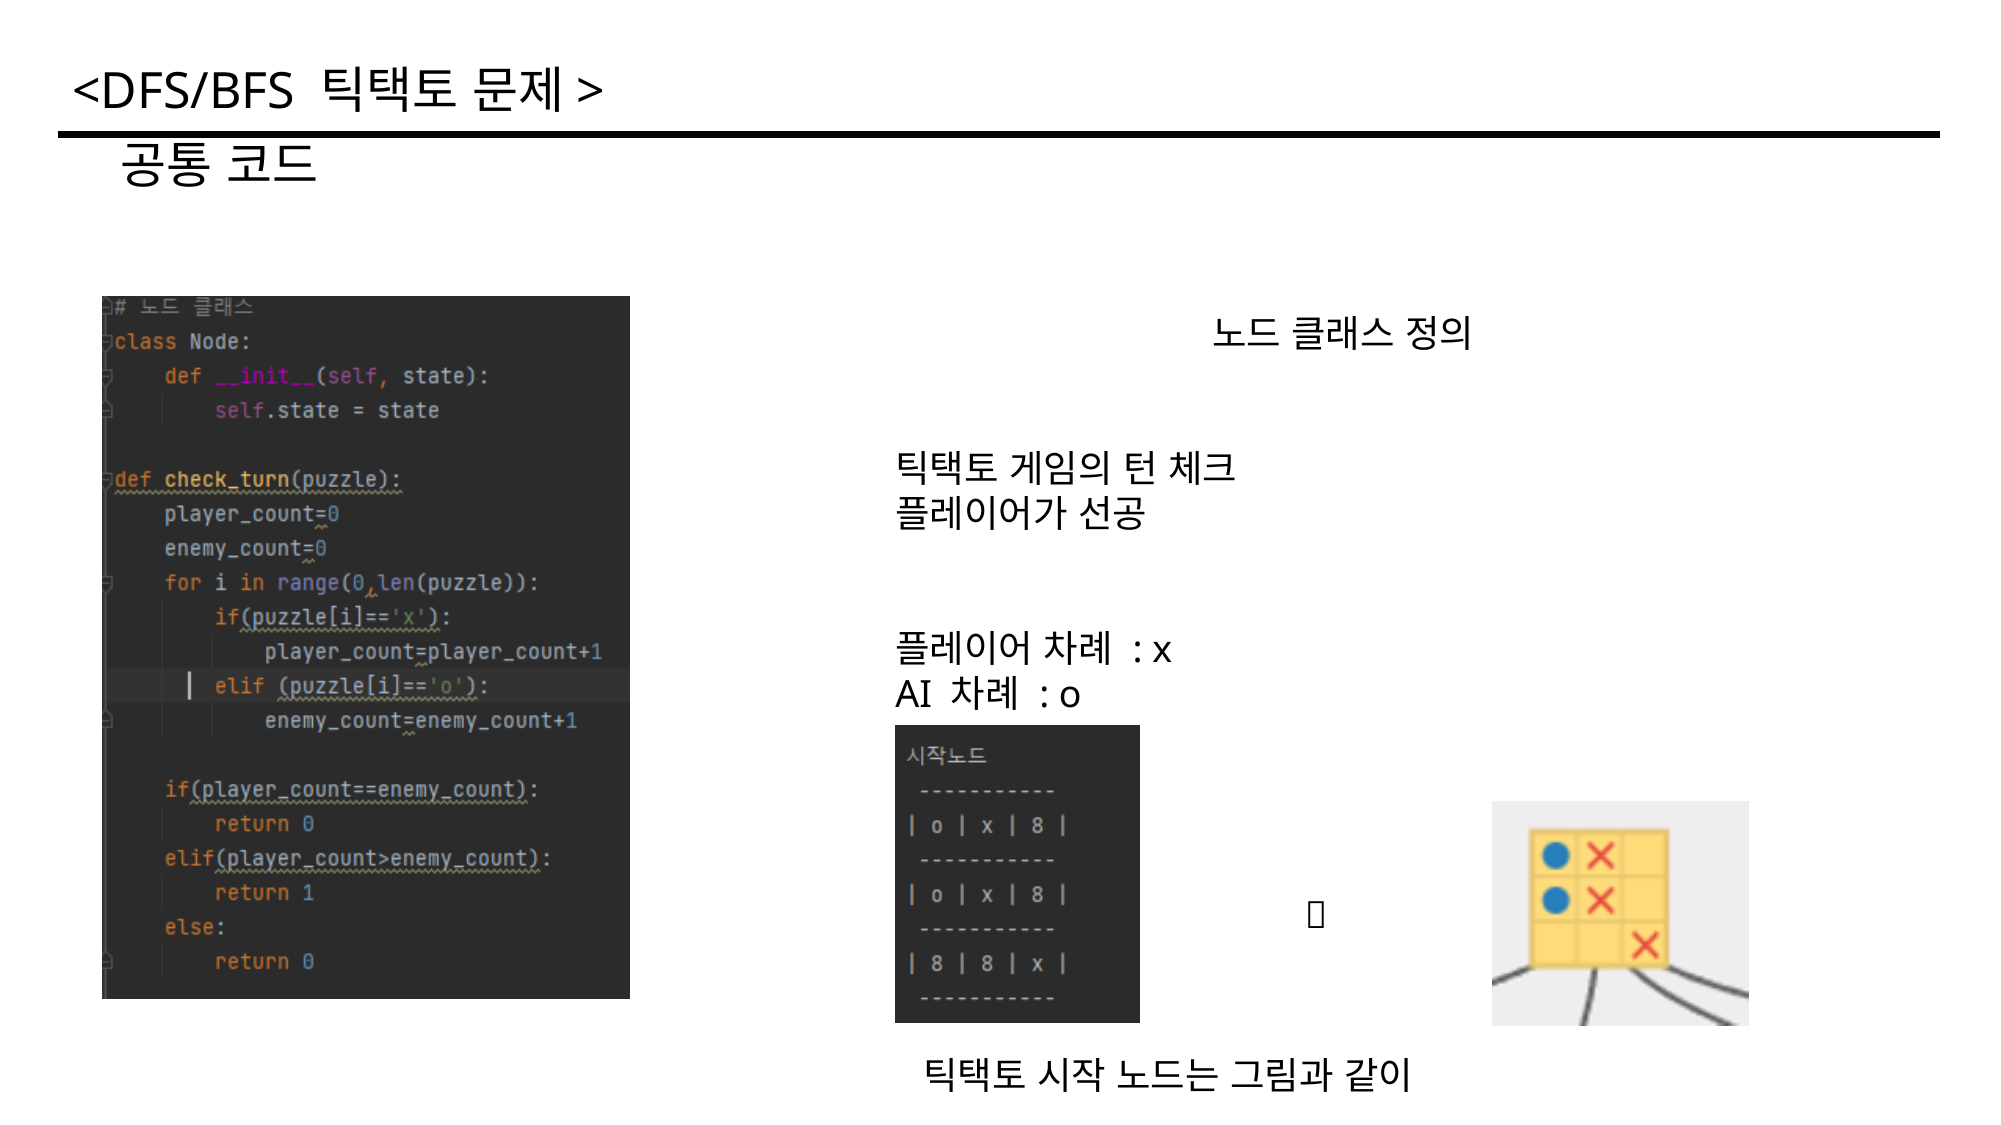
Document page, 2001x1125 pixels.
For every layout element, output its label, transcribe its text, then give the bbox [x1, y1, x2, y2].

text_box 노드 클래스 정의 틱택토 게임의 턴 체크 플레이어가 선공 플레이어 차례 : x AI 차례 : o [880, 303, 1806, 813]
text_box 공통 코드 [105, 135, 739, 202]
text_box  [1187, 883, 1445, 944]
picture [1492, 801, 1749, 1026]
picture [102, 296, 630, 999]
text_box <DFS/BFS 틱택토 문제> [0, 50, 677, 126]
text_box 틱택토 시작 노드는 그림과 같이 [880, 1044, 1467, 1105]
picture [895, 725, 1140, 1023]
text_box 공통 코드 [105, 126, 739, 134]
